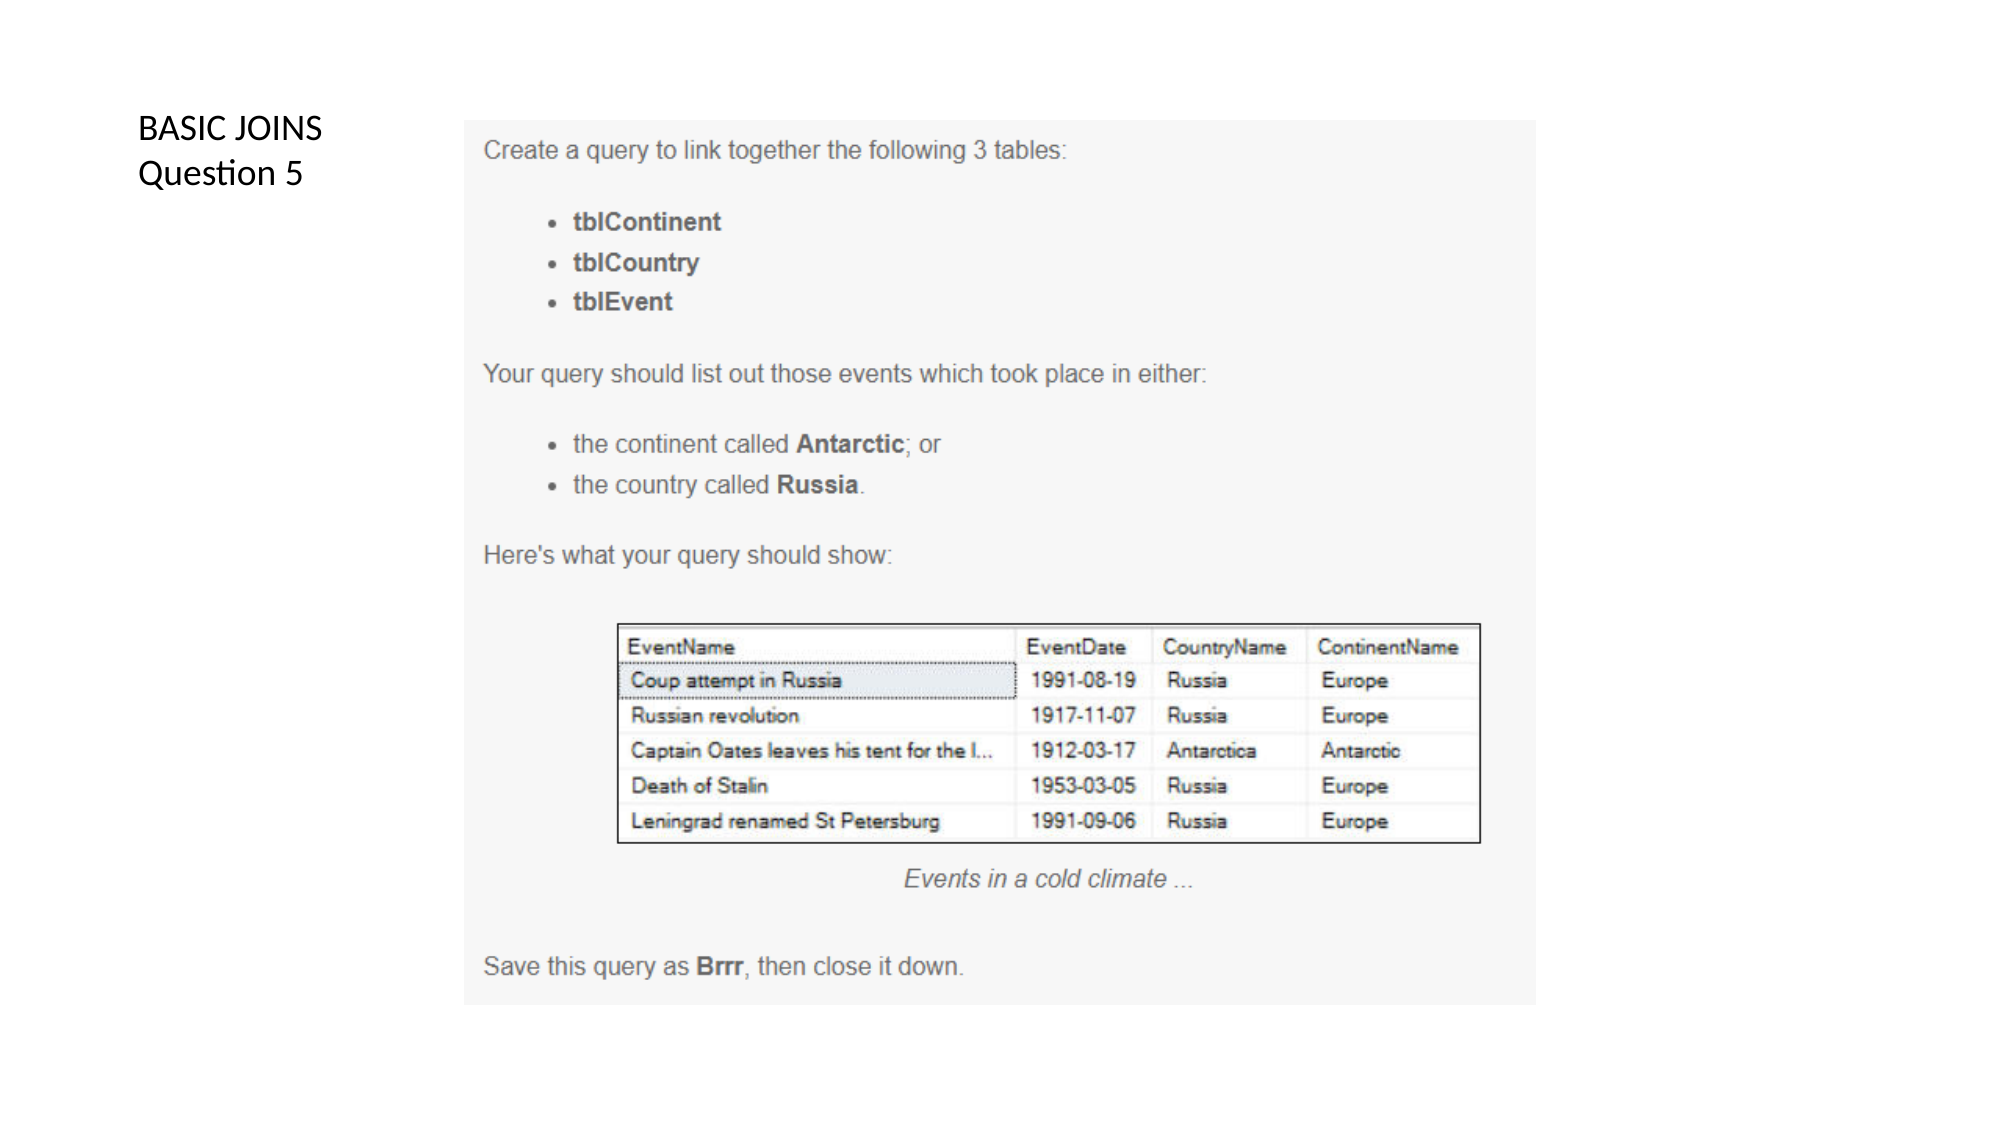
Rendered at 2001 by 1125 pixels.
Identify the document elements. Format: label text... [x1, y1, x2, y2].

text_box BASIC JOINS Question 5 [123, 95, 1124, 201]
picture [464, 120, 1536, 1005]
